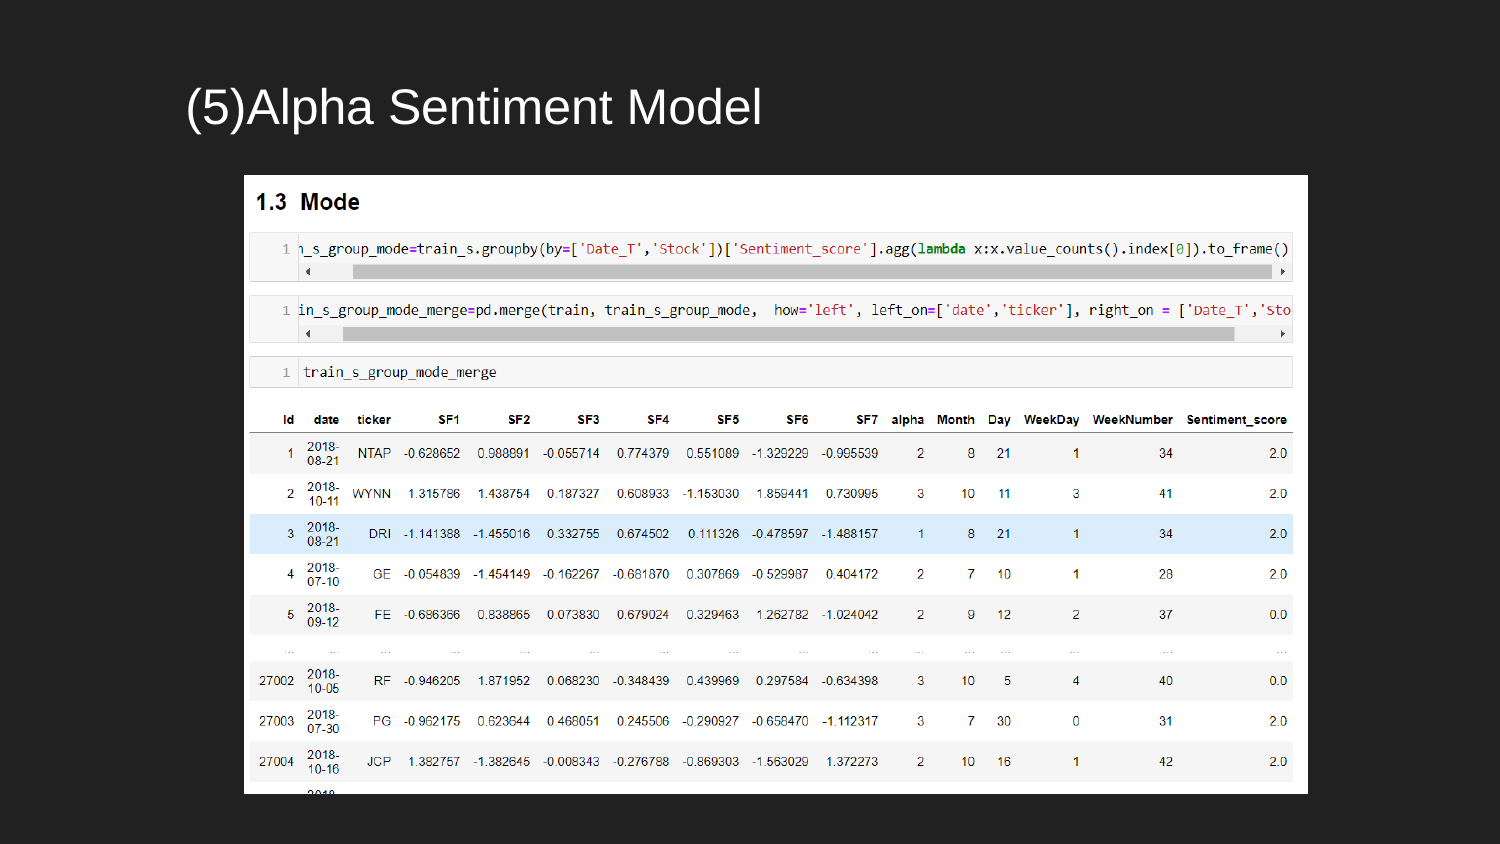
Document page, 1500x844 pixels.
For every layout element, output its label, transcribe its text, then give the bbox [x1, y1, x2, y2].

picture [243, 175, 1308, 794]
text_box (5)Alpha Sentiment Model [170, 59, 1382, 176]
